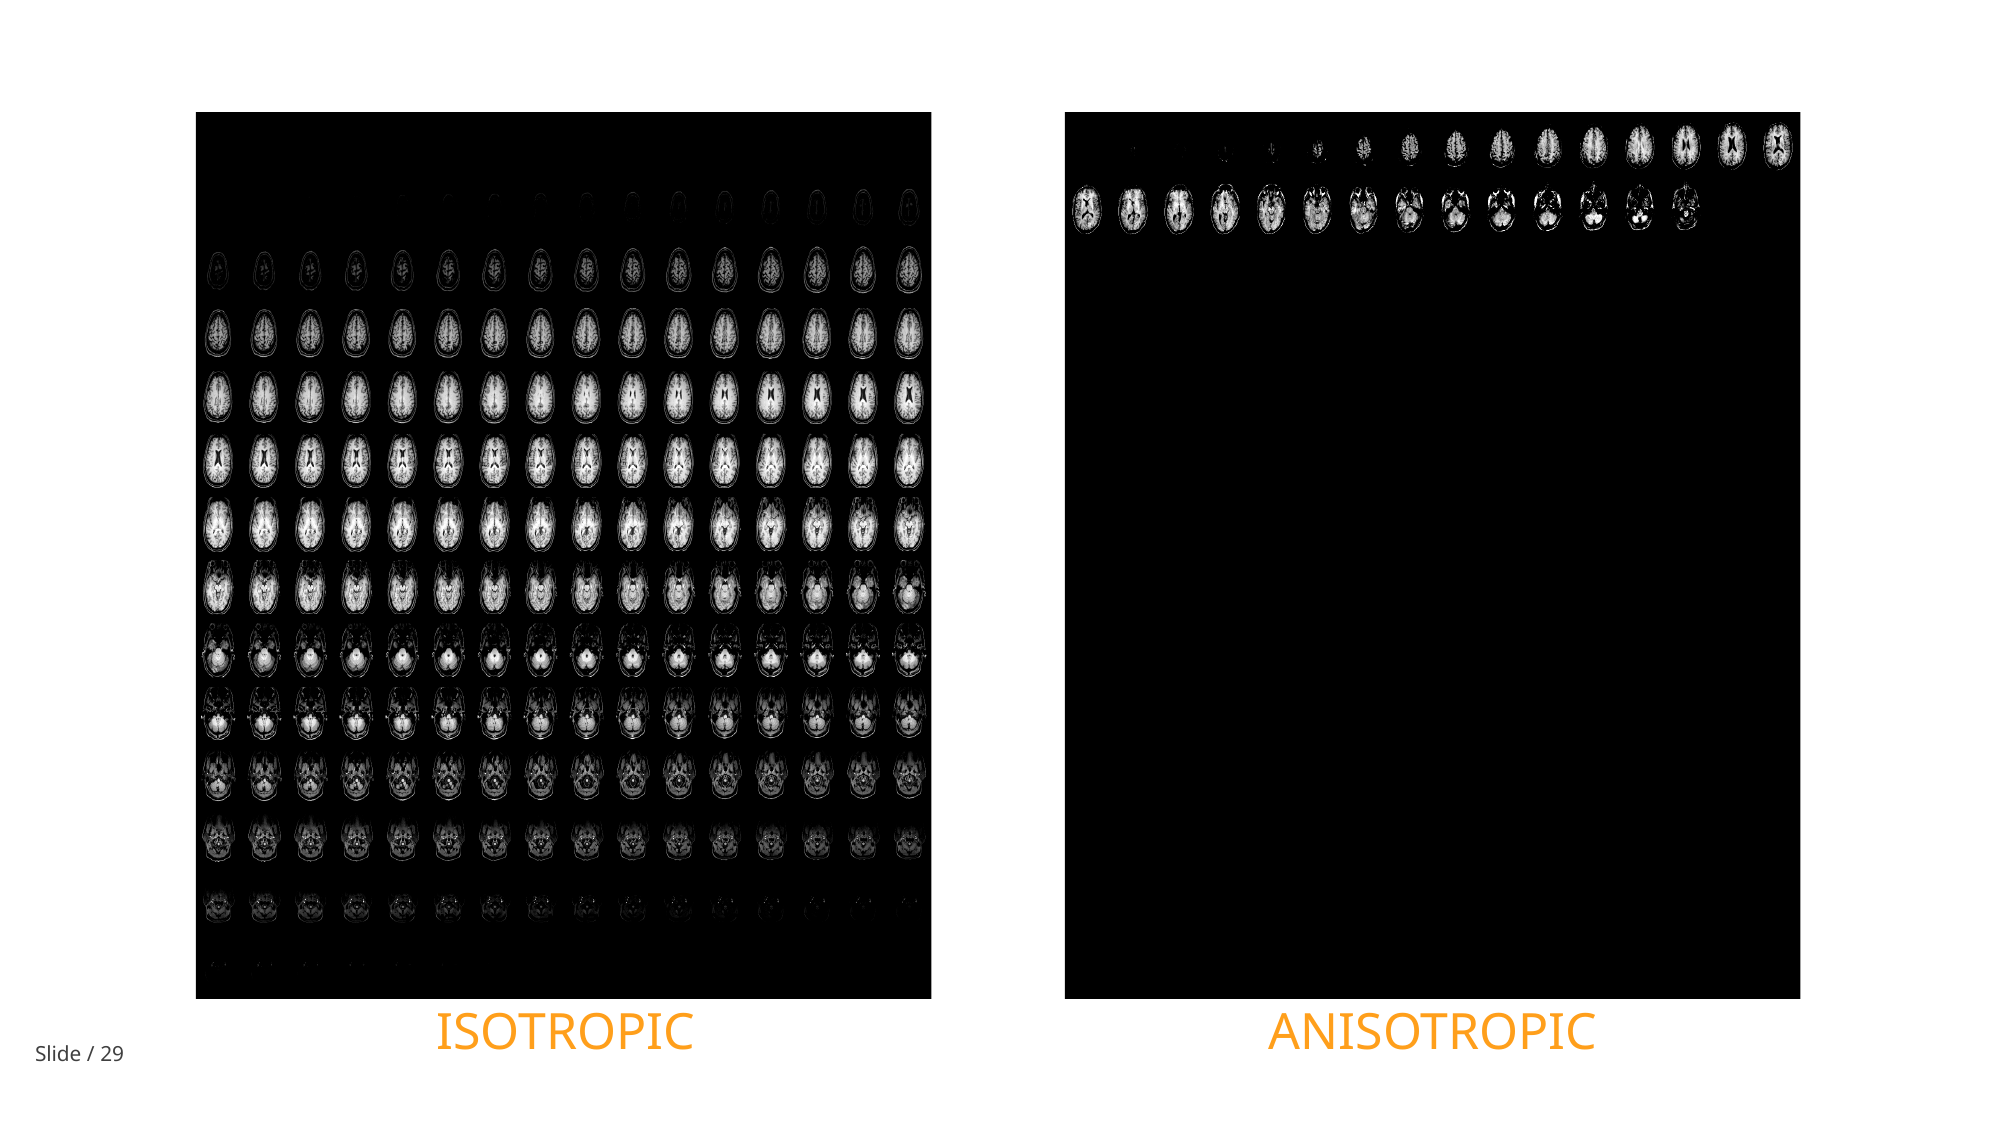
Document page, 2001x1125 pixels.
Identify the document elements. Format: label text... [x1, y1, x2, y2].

text_box ANISOTROPIC [1253, 999, 1613, 1068]
picture [1064, 112, 1801, 999]
picture [195, 112, 932, 999]
text_box ISOTROPIC [421, 999, 710, 1068]
